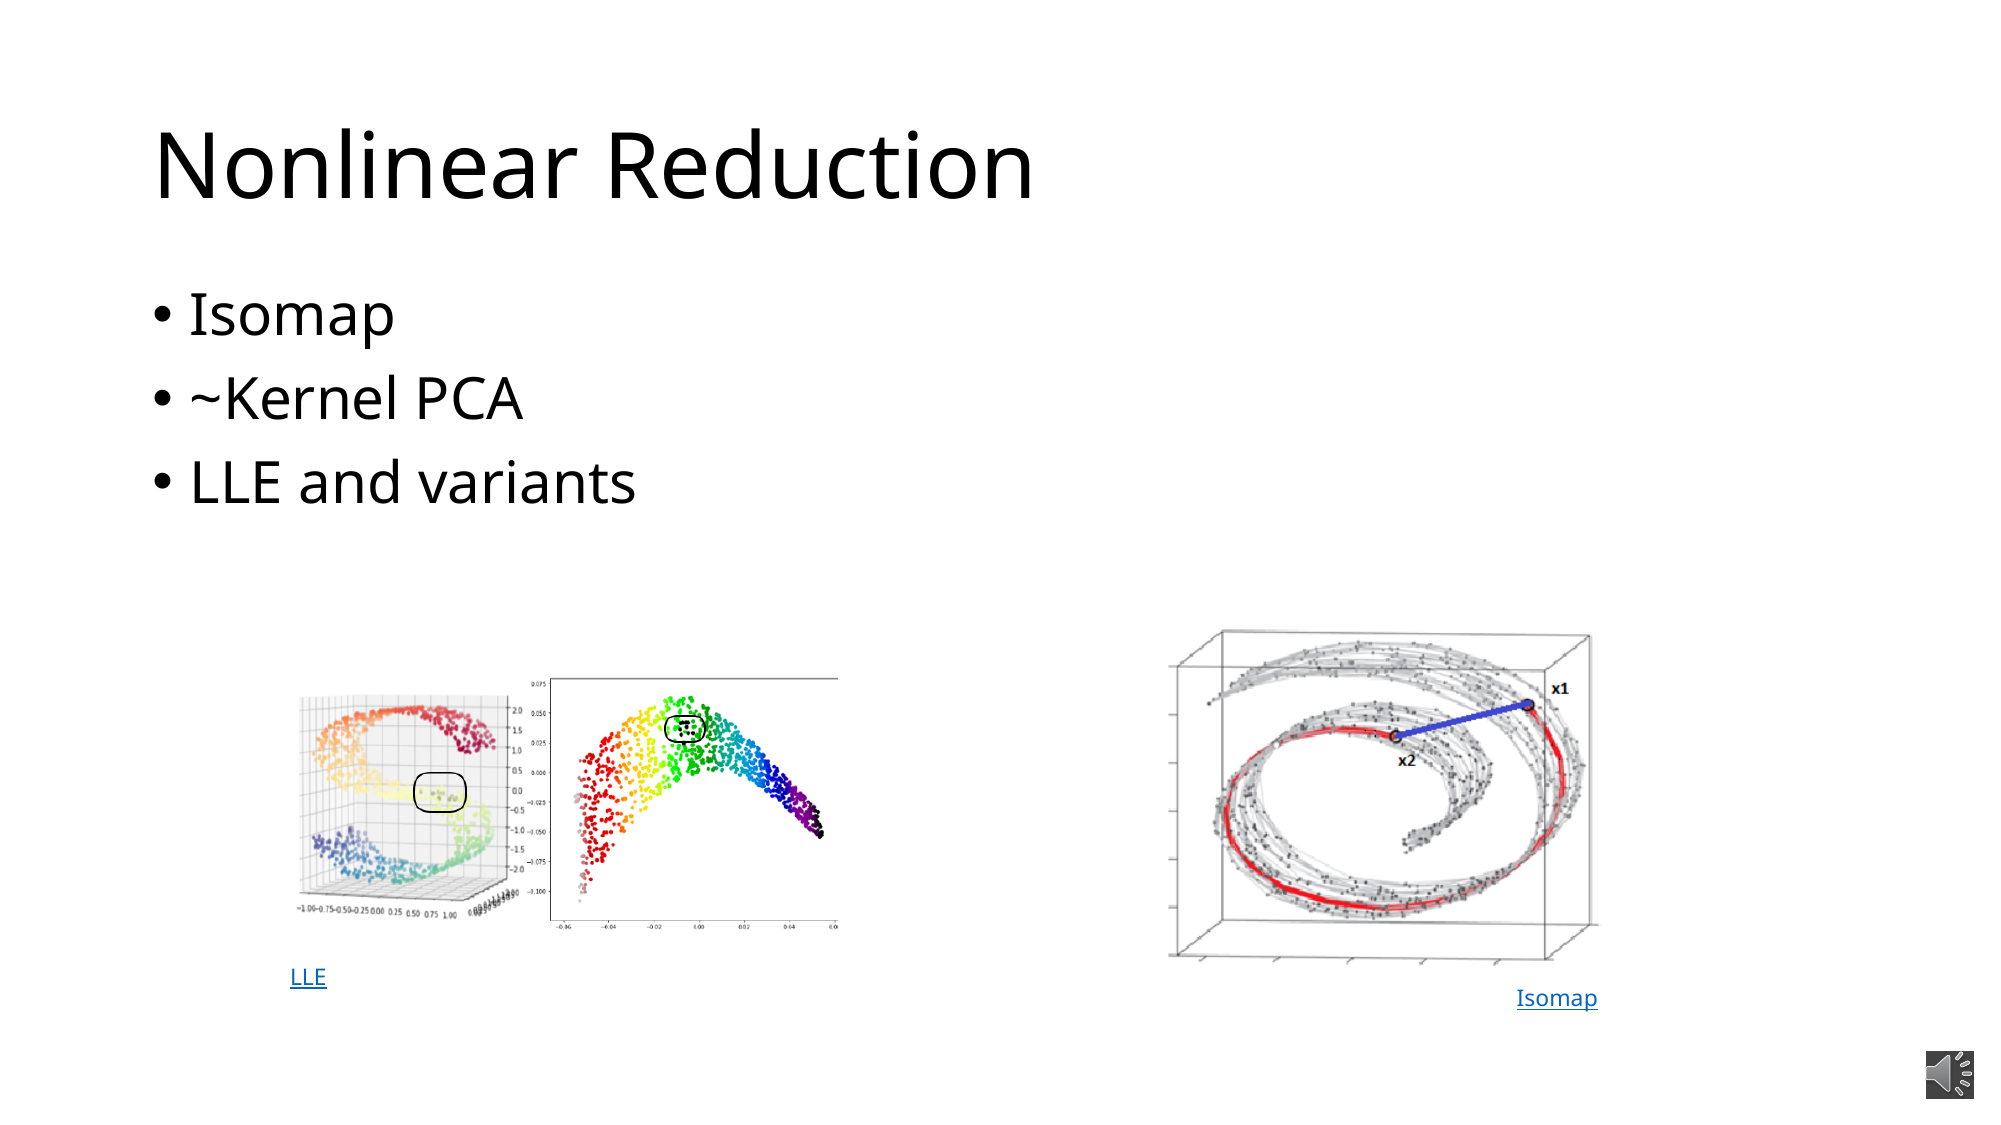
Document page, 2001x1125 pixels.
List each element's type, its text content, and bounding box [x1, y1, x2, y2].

text_box LLE [275, 955, 342, 1001]
picture [1924, 1049, 1976, 1100]
picture [1162, 627, 1616, 977]
picture [280, 627, 838, 977]
text_box Isomap ~Kernel PCA LLE and variants [137, 278, 1863, 621]
title Nonlinear Reduction [137, 59, 1863, 278]
text_box Isomap [1501, 977, 1616, 1023]
